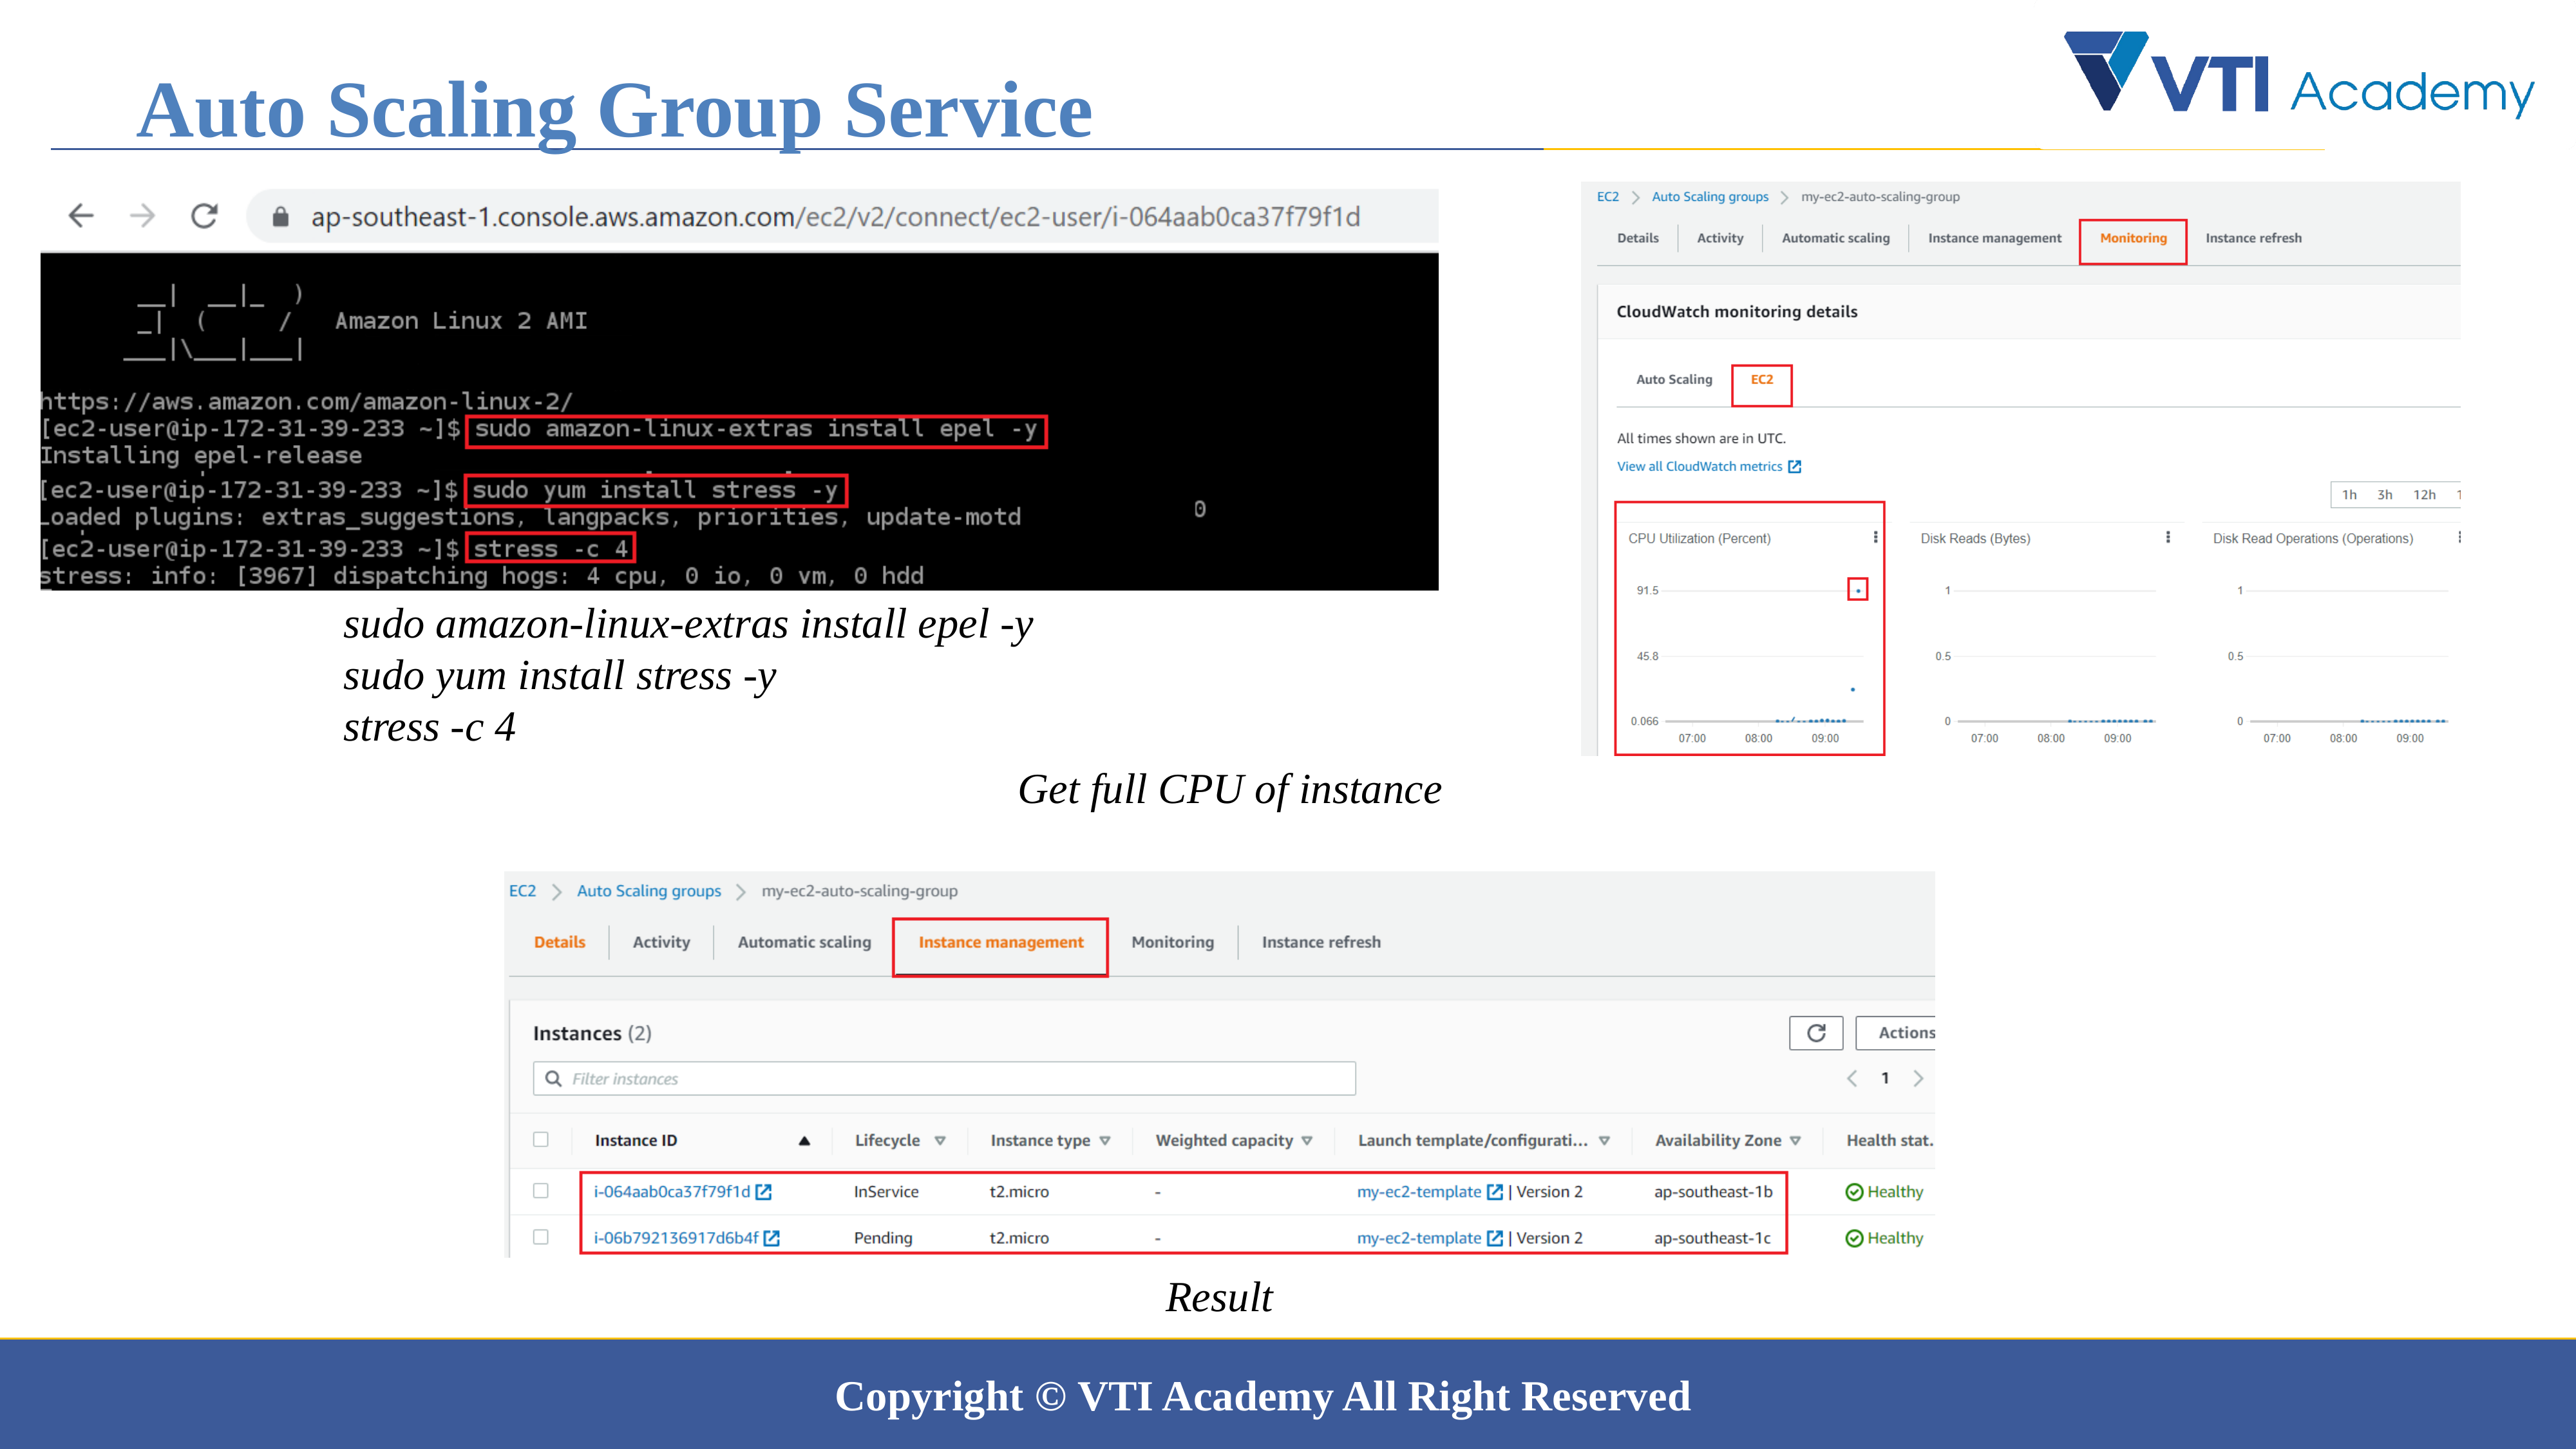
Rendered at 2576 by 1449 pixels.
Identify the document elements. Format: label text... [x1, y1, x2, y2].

text_box Result [958, 1265, 1482, 1325]
text_box Get full CPU of instance [974, 755, 1498, 817]
picture [1580, 182, 2461, 757]
text_box Auto Scaling Group Service [126, 60, 1352, 149]
picture [504, 871, 1935, 1258]
picture [40, 182, 1439, 591]
picture [2034, 0, 2576, 149]
text_box sudo amazon-linux-extras install epel -y sudo yum install stress -y stress -c 4 [334, 598, 1146, 755]
